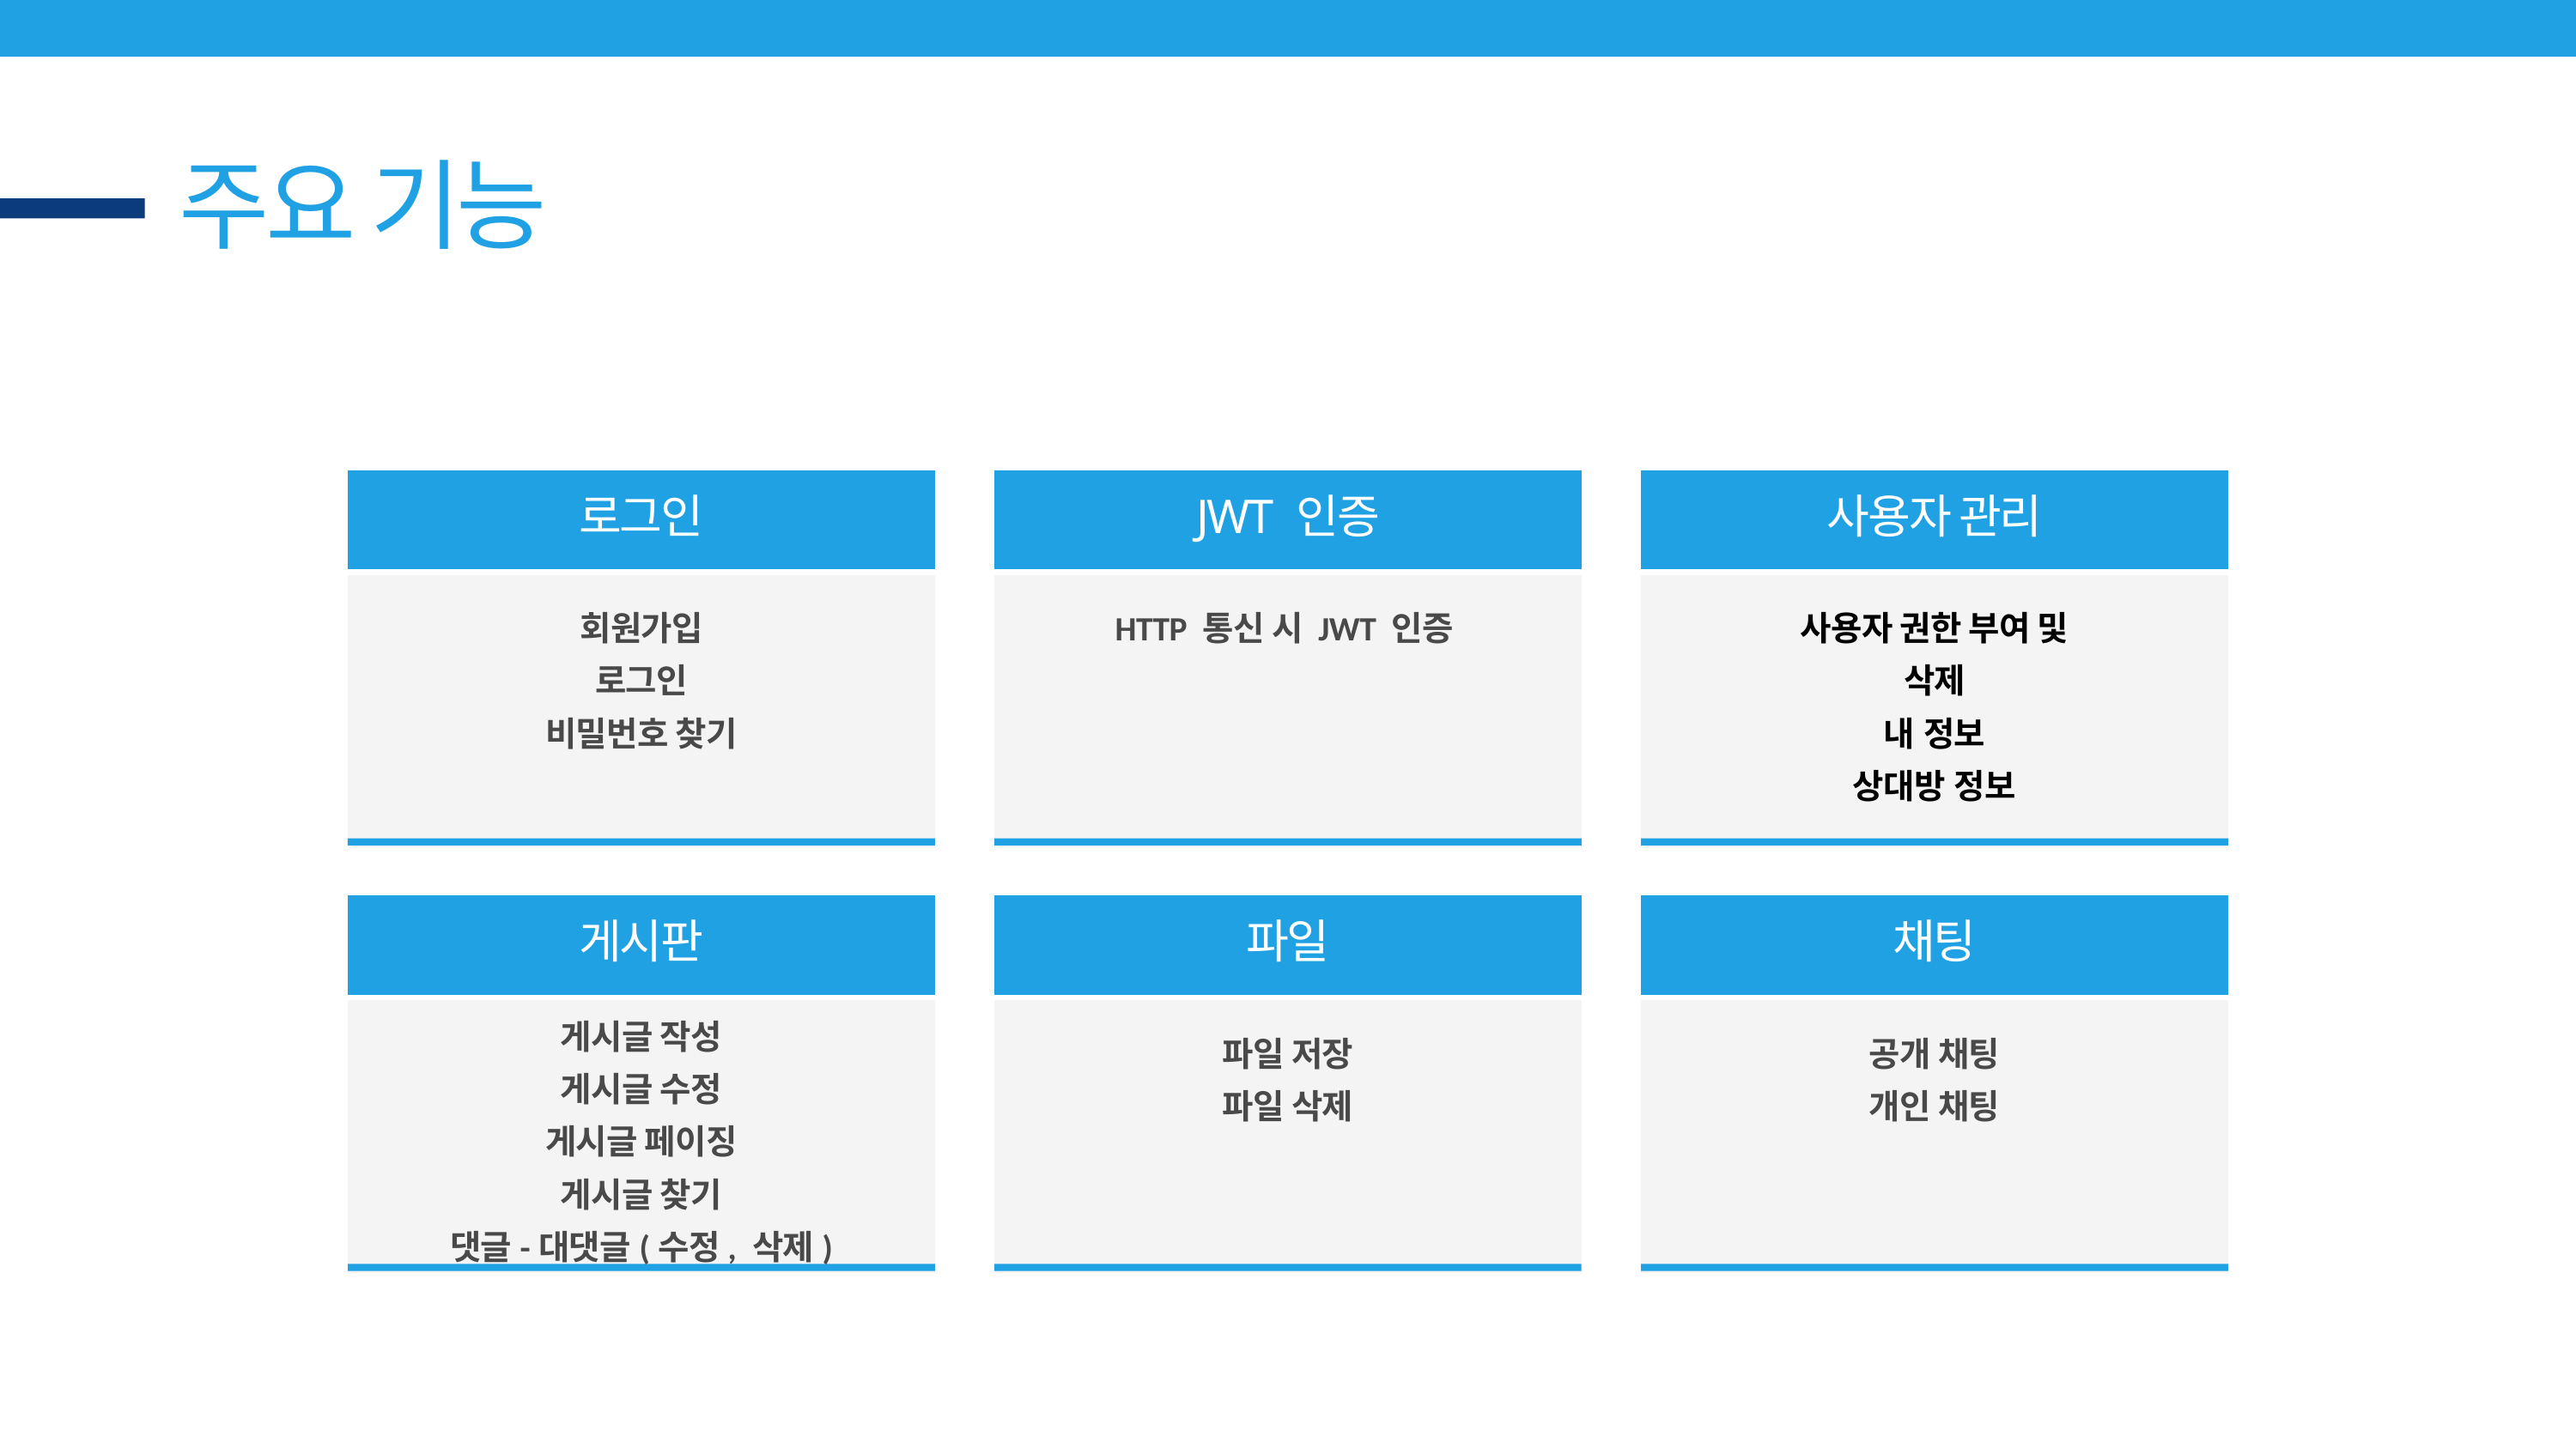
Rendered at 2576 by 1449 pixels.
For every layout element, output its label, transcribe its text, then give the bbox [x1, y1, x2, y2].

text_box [1640, 470, 2229, 848]
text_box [0, 0, 2576, 58]
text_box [1640, 895, 2229, 1273]
text_box 주요 기능 [179, 142, 1111, 262]
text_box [993, 470, 1583, 848]
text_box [347, 470, 936, 848]
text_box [347, 895, 936, 1273]
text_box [993, 895, 1582, 1273]
